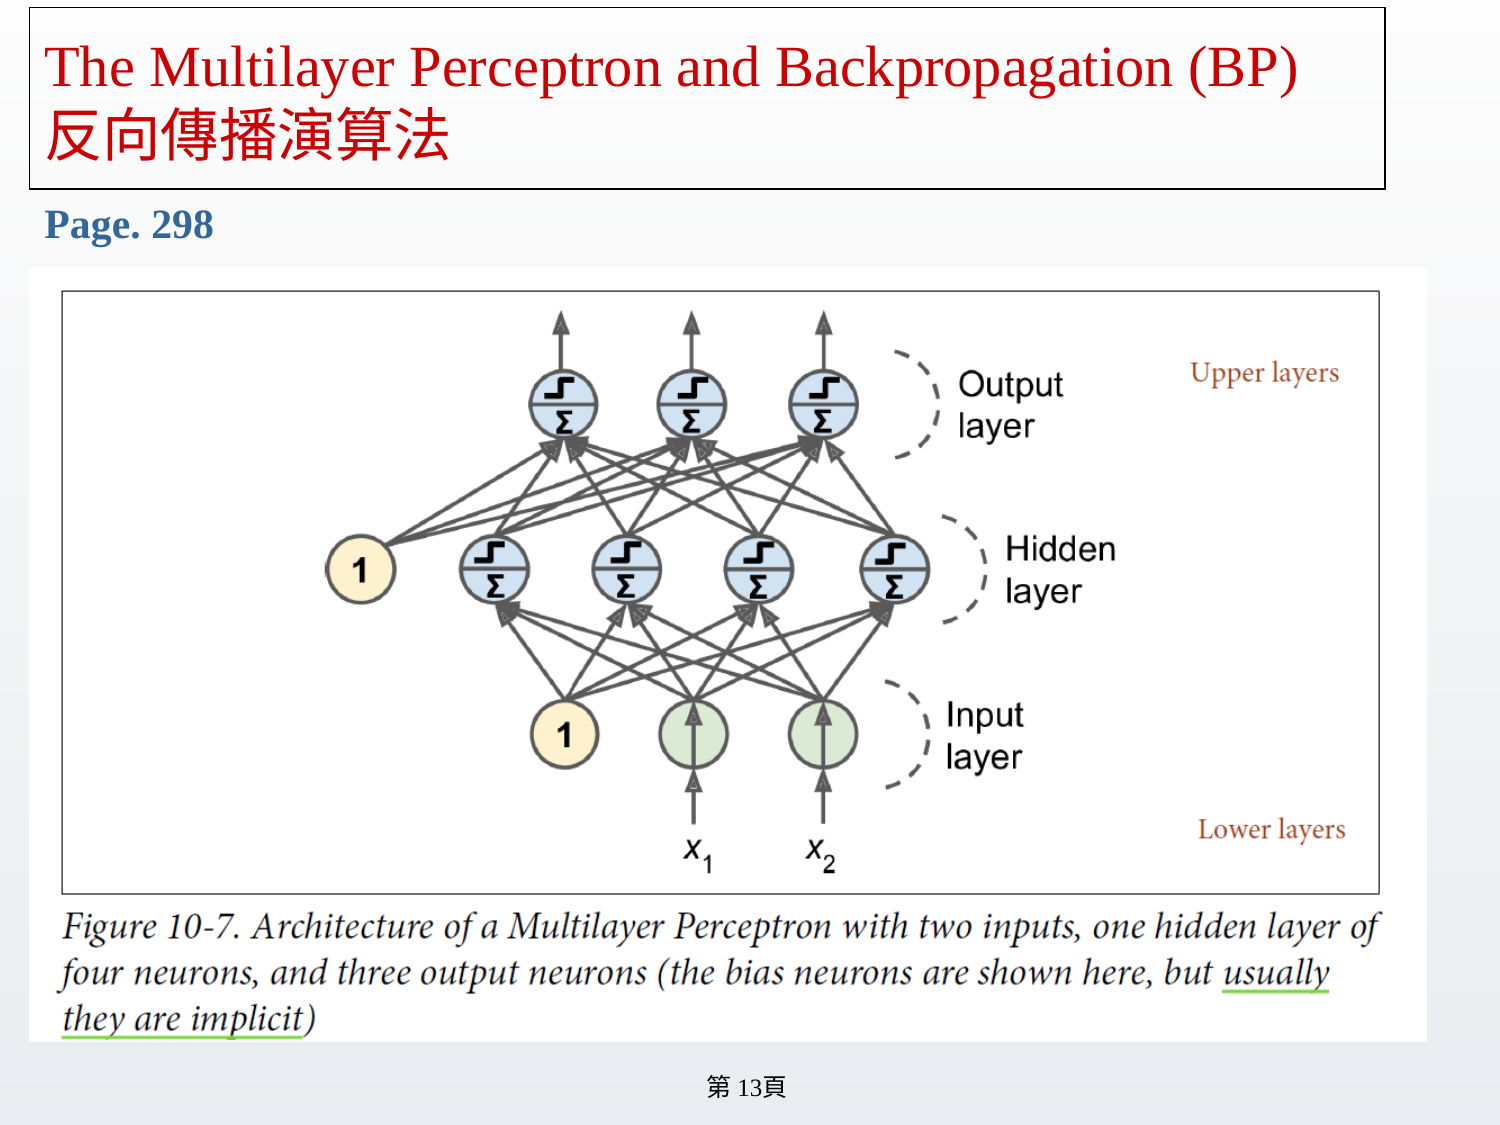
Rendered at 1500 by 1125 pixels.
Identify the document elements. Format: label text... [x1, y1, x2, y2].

list Page. 298 [29, 189, 1386, 267]
picture [29, 267, 1427, 1042]
title The Multilayer Perceptron and Backpropagation (BP) 反向傳播演算法 [29, 7, 1386, 189]
